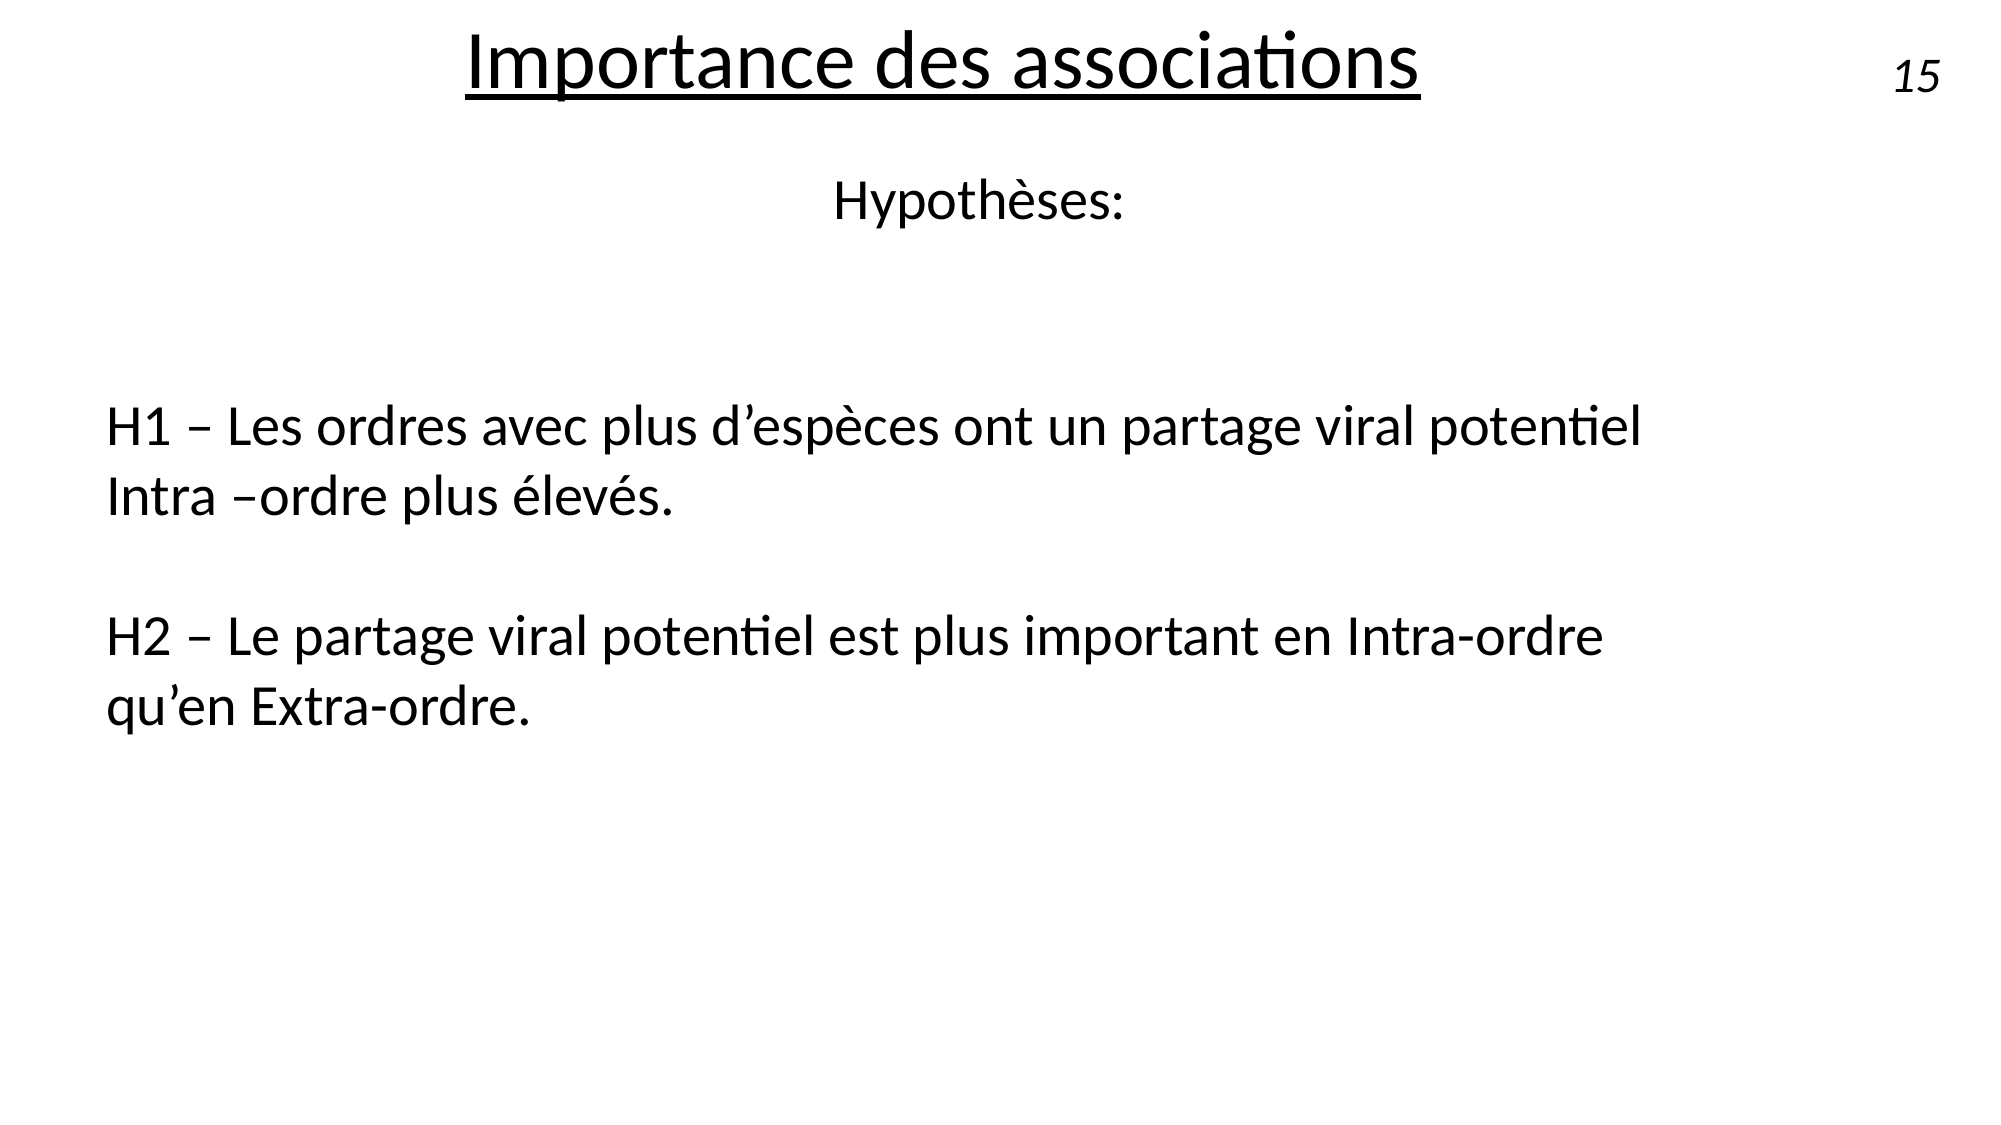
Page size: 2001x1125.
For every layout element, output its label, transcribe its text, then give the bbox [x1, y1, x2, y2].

text_box Importance des associations Hypothèses: [80, 9, 1806, 297]
text_box H1 – Les ordres avec plus d’espèces ont un partage viral potentiel Intra –ordre plus élevés. H2 – Le partage viral potentiel est plus important en Intra-ordre qu’en Extra-ordre. [91, 380, 1678, 745]
text_box 15 [1875, 34, 1964, 110]
